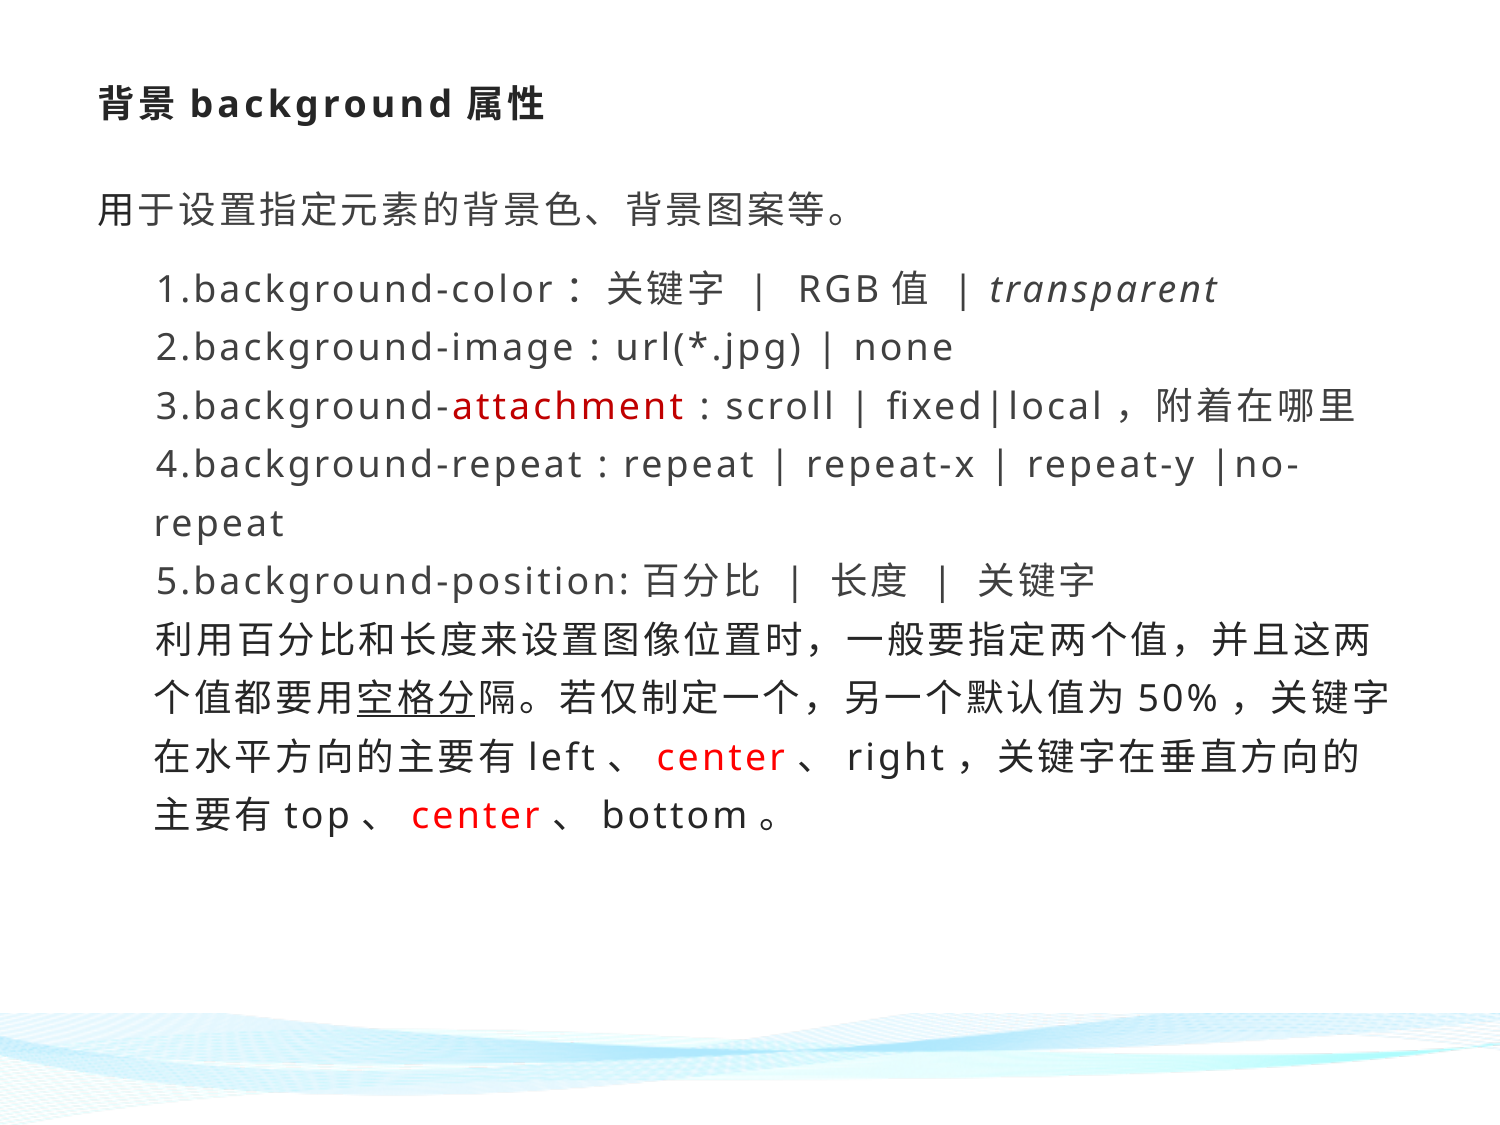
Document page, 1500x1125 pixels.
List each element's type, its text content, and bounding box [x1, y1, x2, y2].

picture [0, 1013, 1500, 1125]
list 用于设置指定元素的背景色、背景图案等。 1.background-color：关键字 | RGB值 | transparent 2.background-image : url(*.jpg) | none 3.background-attachment : scroll | fixed|local，附着在哪里 4.background-repeat : repeat | repeat-x | repeat-y |no-repeat 5.background-position:百分比 | 长度 | 关键字 利用百分比和长度来设置图像位置时，一般要指定两个值，并且这两个值都要用空格分隔。若仅制定一个，另一个默认值为50%，关键字在水平方向的主要有left、center、right，关键字在垂直方向的主要有top、center、bottom。 [82, 156, 1418, 1041]
title 背景background属性 [82, 72, 1418, 146]
